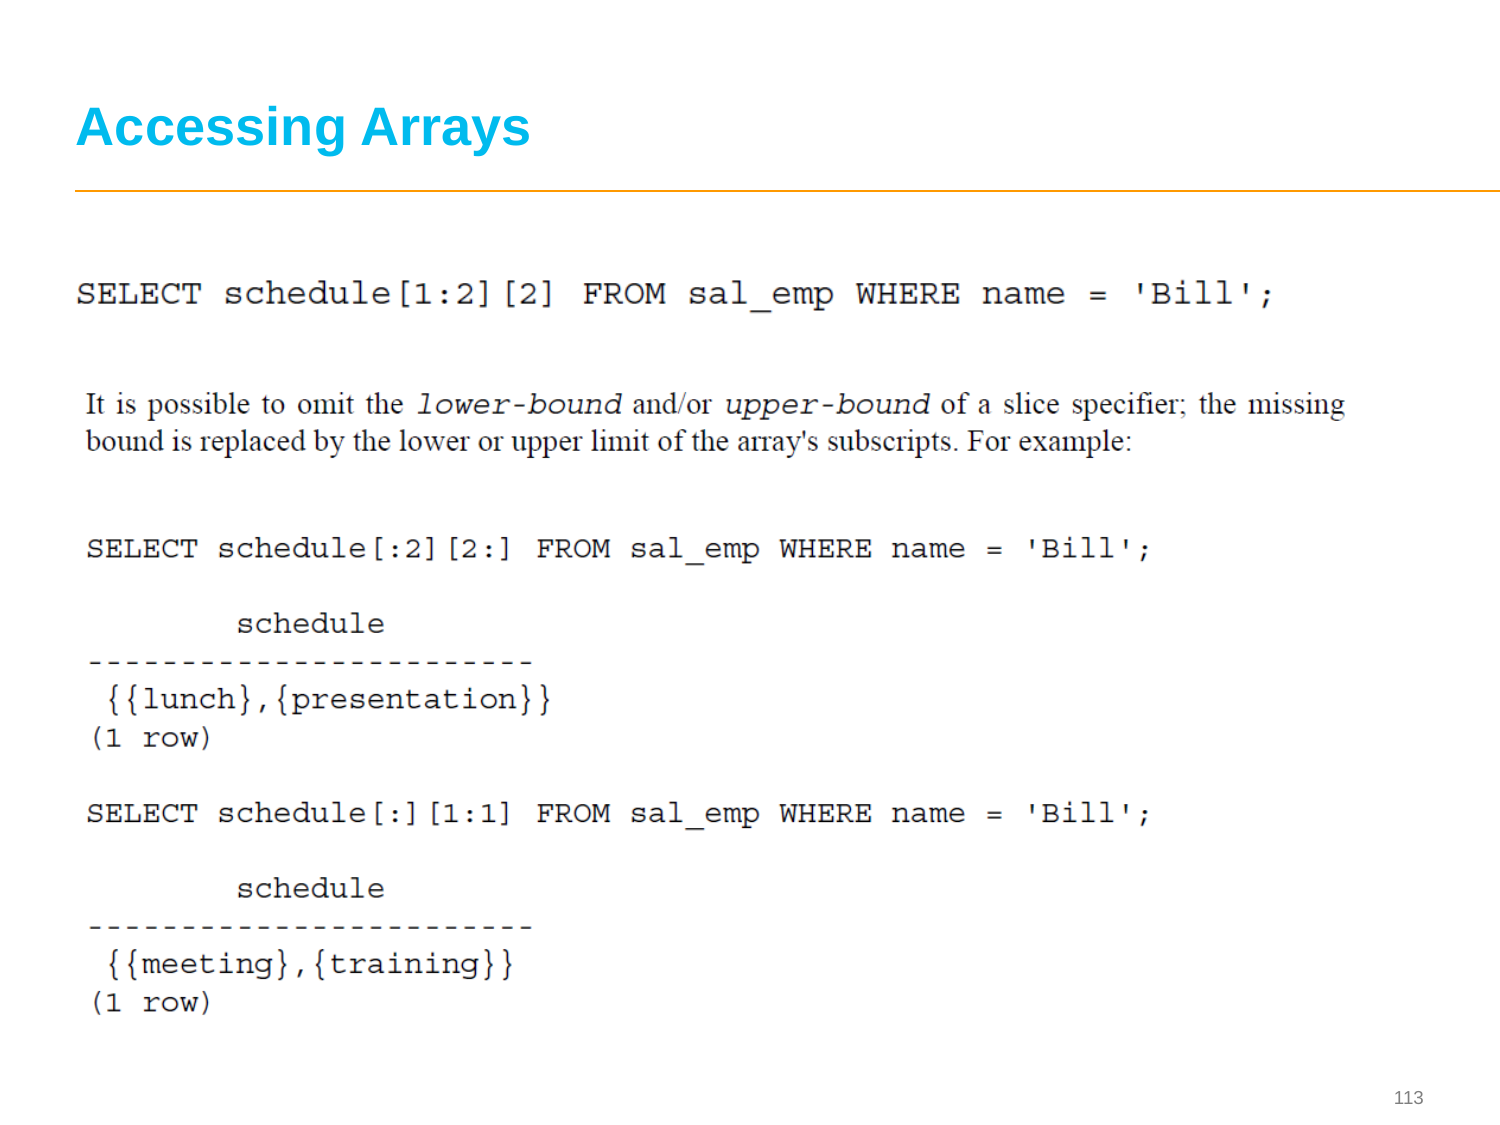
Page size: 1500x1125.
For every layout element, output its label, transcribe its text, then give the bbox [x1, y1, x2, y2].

title Accessing Arrays [75, 27, 1422, 157]
picture [61, 379, 1422, 1044]
picture [61, 252, 1399, 356]
